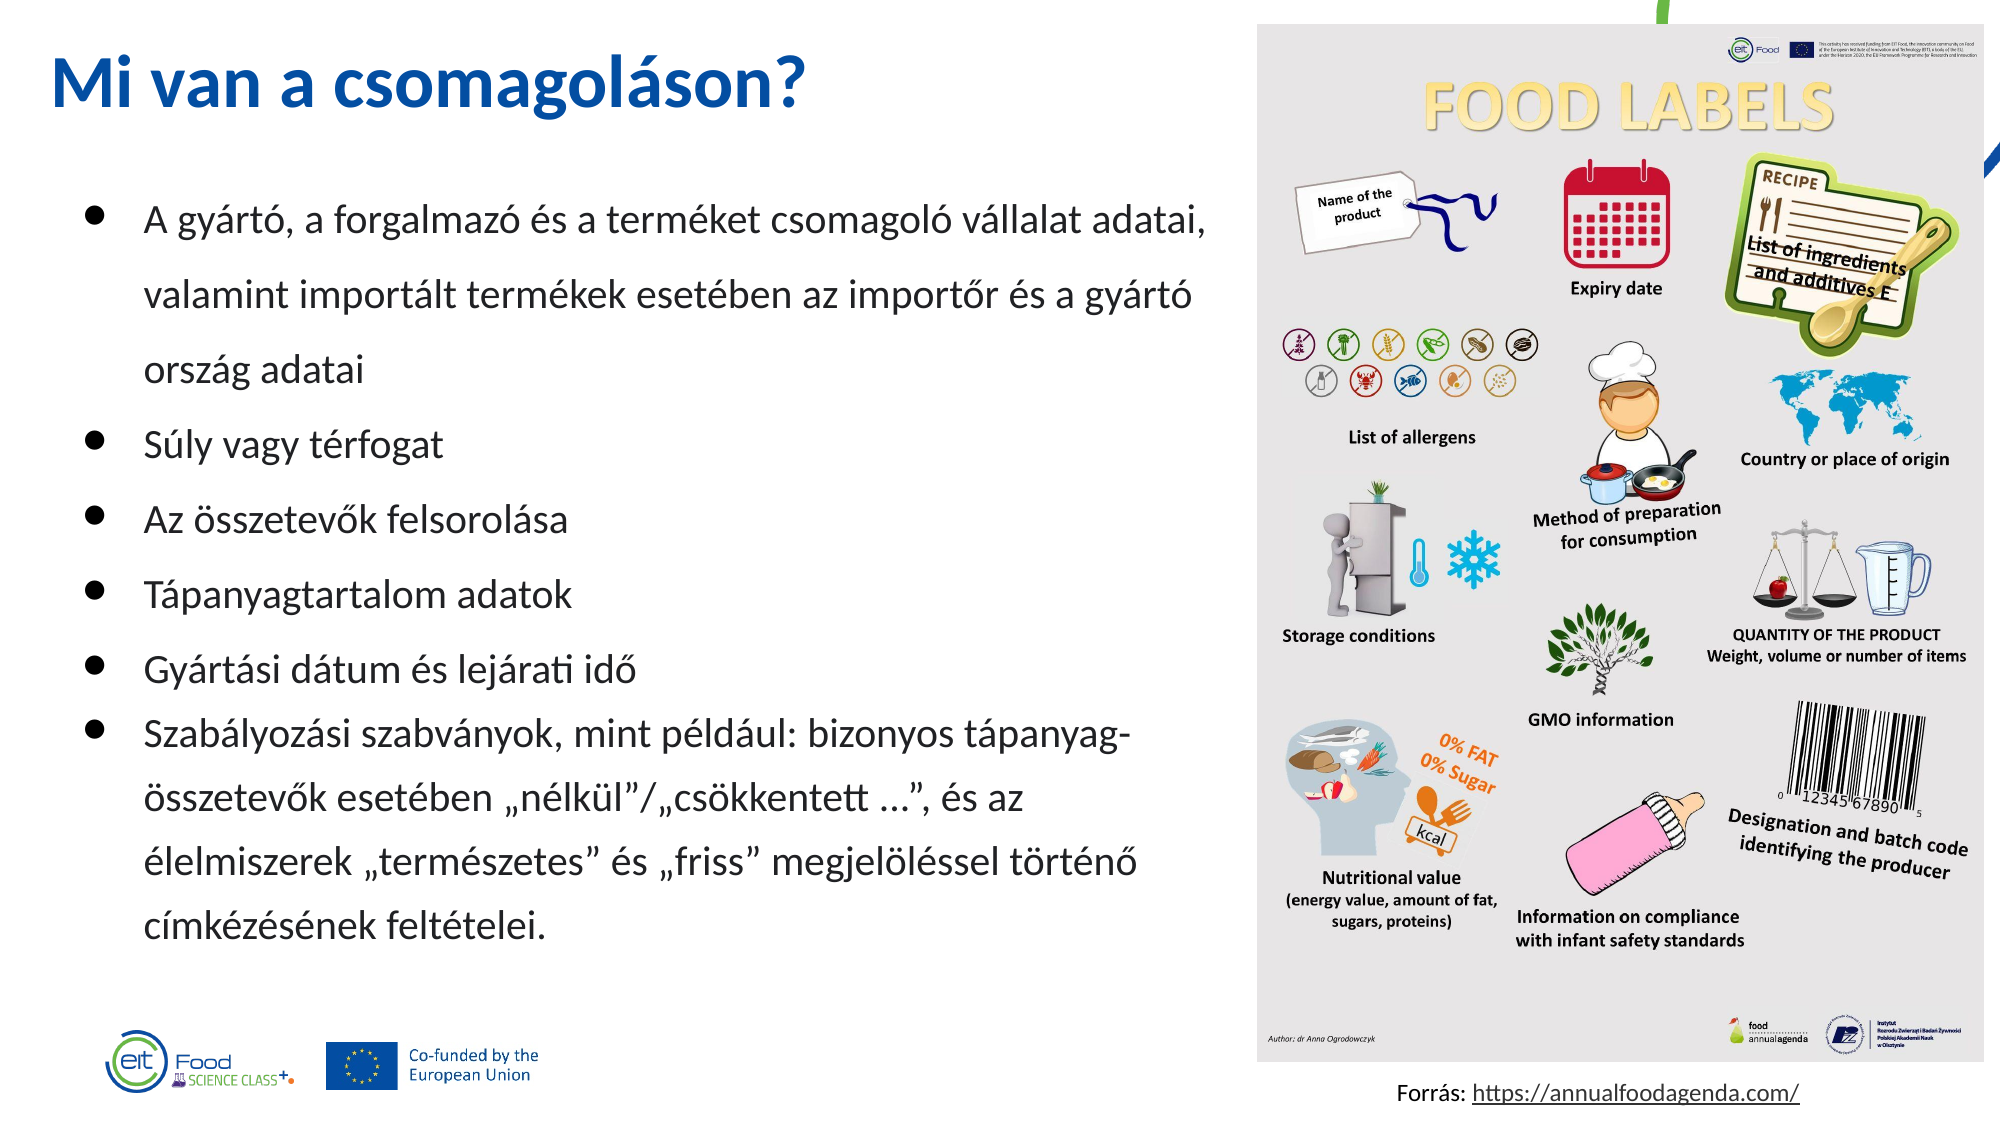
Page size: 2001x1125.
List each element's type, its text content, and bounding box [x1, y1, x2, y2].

picture [1257, 0, 2000, 1062]
picture [105, 1030, 294, 1093]
picture [326, 1042, 538, 1090]
text_box Forrás: https://annualfoodagenda.com/ [1381, 1071, 1867, 1122]
list Mi van a csomagoláson? [35, 25, 1255, 96]
text_box A gyártó, a forgalmazó és a terméket csomagoló vállalat adatai, valamint importált termékek esetében az importőr és a gyártó ország adatai Súly vagy térfogat Az összetevők felsorolása Tápanyagtartalom adatok Gyártási dátum és lejárati idő Szabályozási szabványok, mint például: bizonyos tápanyag-összetevők esetében „nélkül”/„csökkentett ...”, és az élelmiszerek „természetes” és „friss” megjelöléssel történő címkézésének feltételei. [53, 152, 1230, 964]
